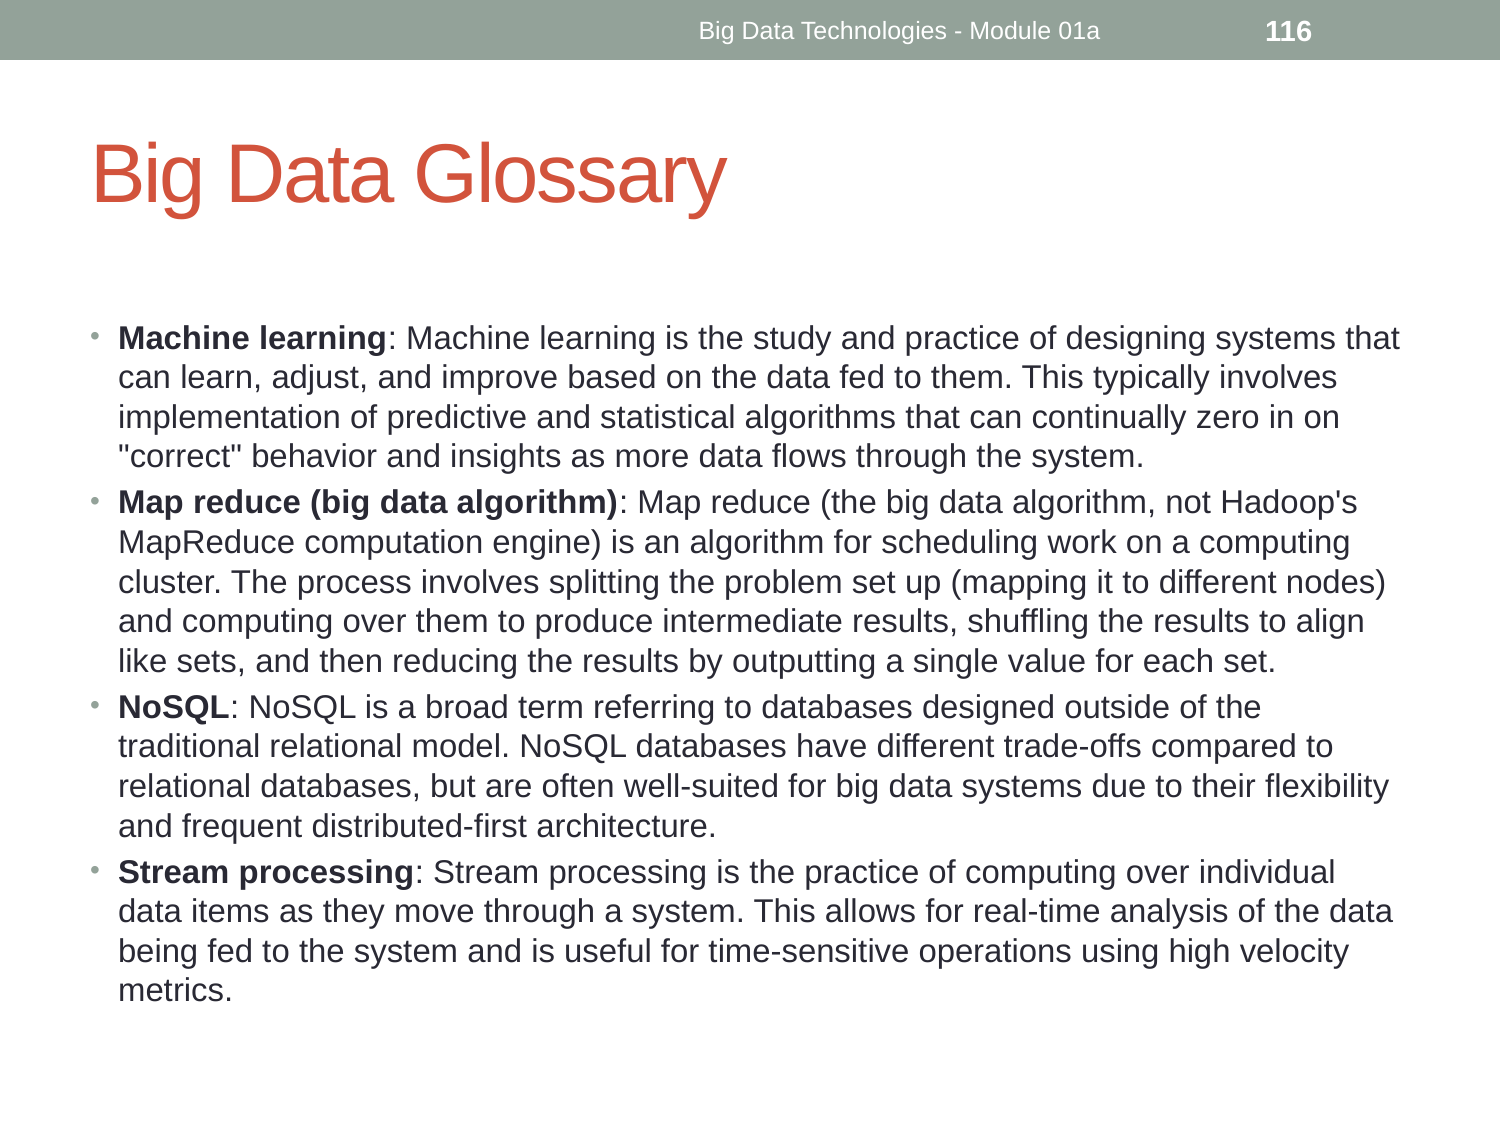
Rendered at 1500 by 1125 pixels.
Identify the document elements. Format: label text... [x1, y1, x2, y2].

title Big Data Glossary [75, 87, 1425, 250]
list Machine learning: Machine learning is the study and practice of designing systems that can learn, adjust, and improve based on the data fed to them. This typically involves implementation of predictive and statistical algorithms that can continually zero in on "correct" behavior and insights as more data flows through the system. Map reduce (big data algorithm): Map reduce (the big data algorithm, not Hadoop's MapReduce computation engine) is an algorithm for scheduling work on a computing cluster. The process involves splitting the problem set up (mapping it to different nodes) and computing over them to produce intermediate results, shuffling the results to align like sets, and then reducing the results by outputting a single value for each set. NoSQL: NoSQL is a broad term referring to databases designed outside of the traditional relational model. NoSQL databases have different trade-offs compared to relational databases, but are often well-suited for big data systems due to their flexibility and frequent distributed-first architecture. Stream processing: Stream processing is the practice of computing over individual data items as they move through a system. This allows for real-time analysis of the data being fed to the system and is useful for time-sensitive operations using high velocity metrics. [75, 262, 1425, 1063]
footer Big Data Technologies - Module 01a [562, 3, 1238, 57]
slide_number 116 [1250, 3, 1425, 57]
